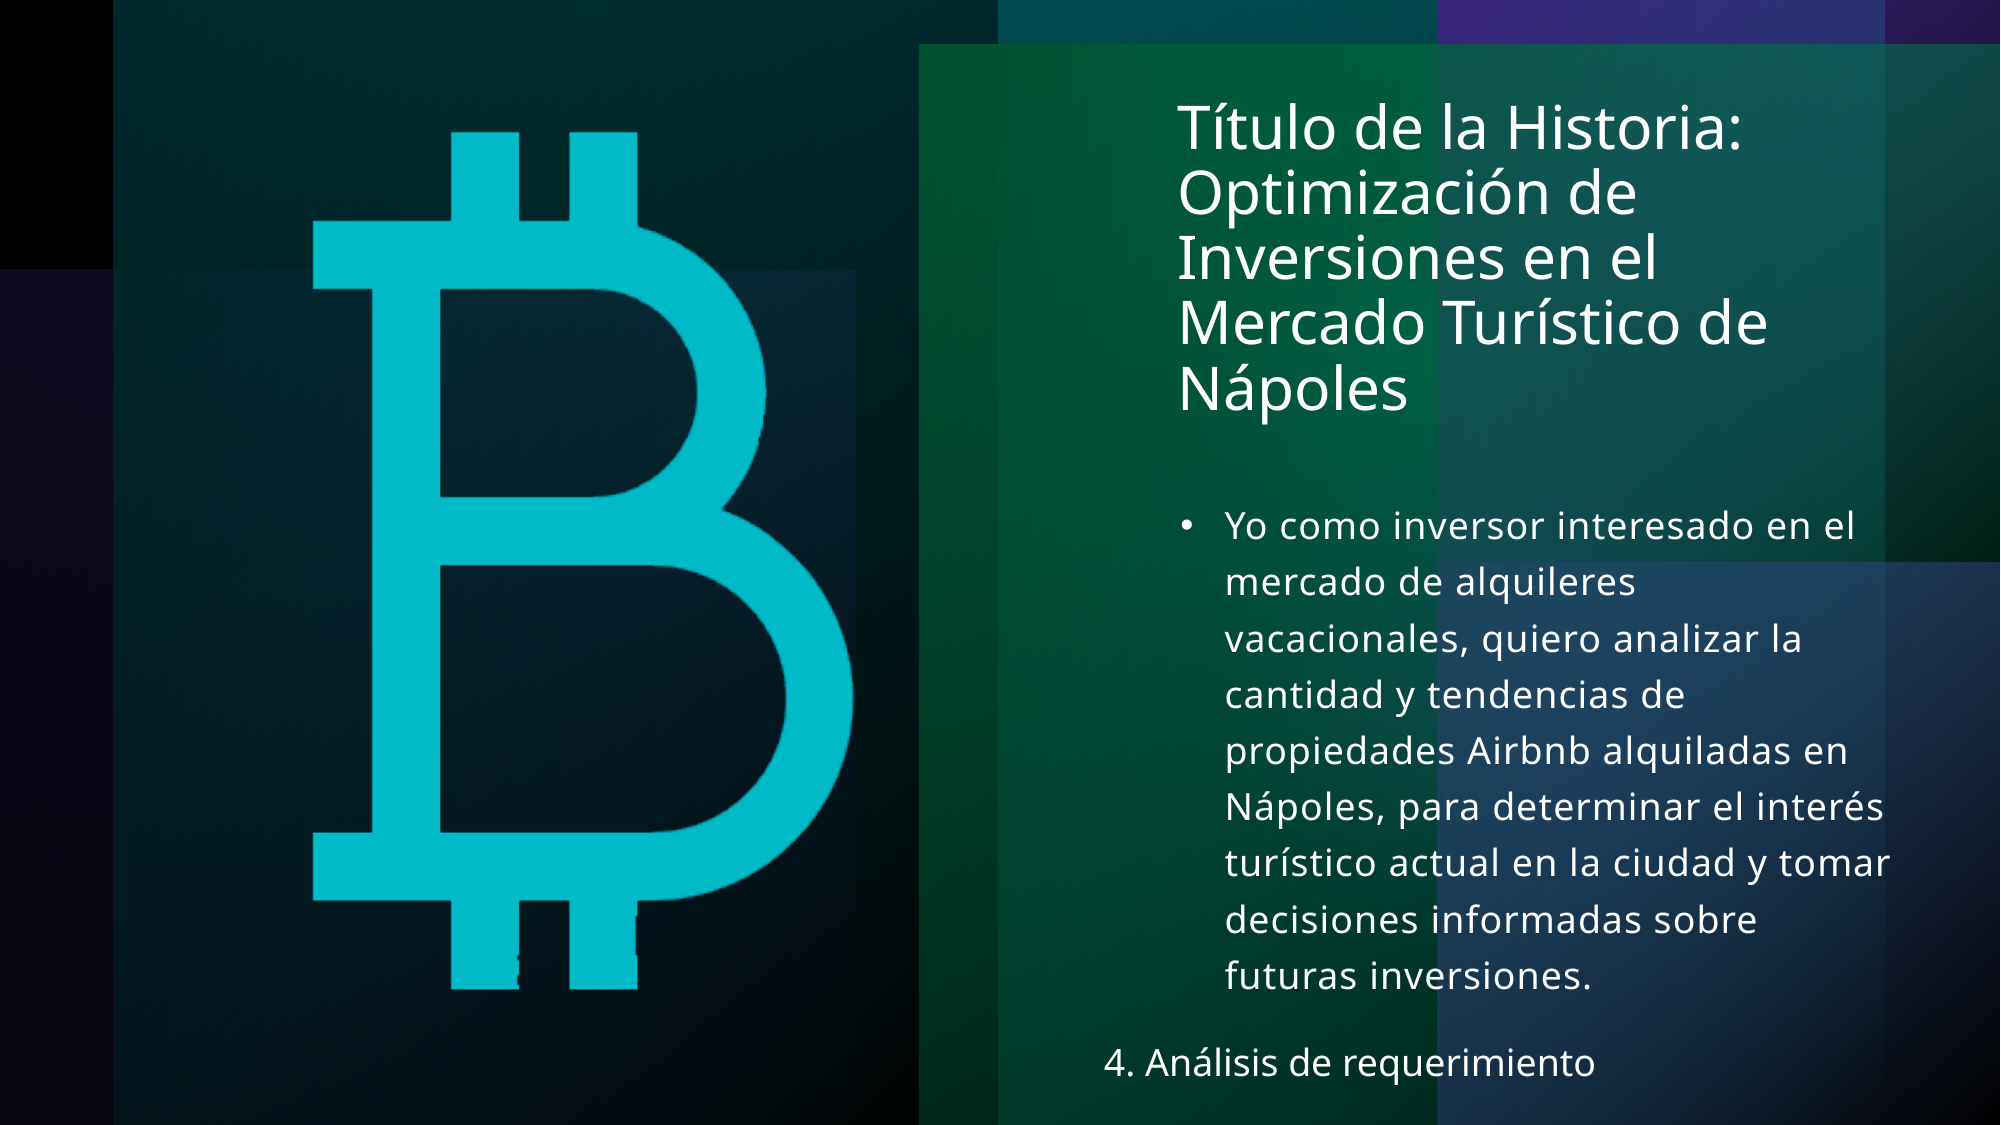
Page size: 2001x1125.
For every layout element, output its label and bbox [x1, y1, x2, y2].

text_box [0, 0, 2000, 1125]
picture [111, 88, 1058, 1035]
